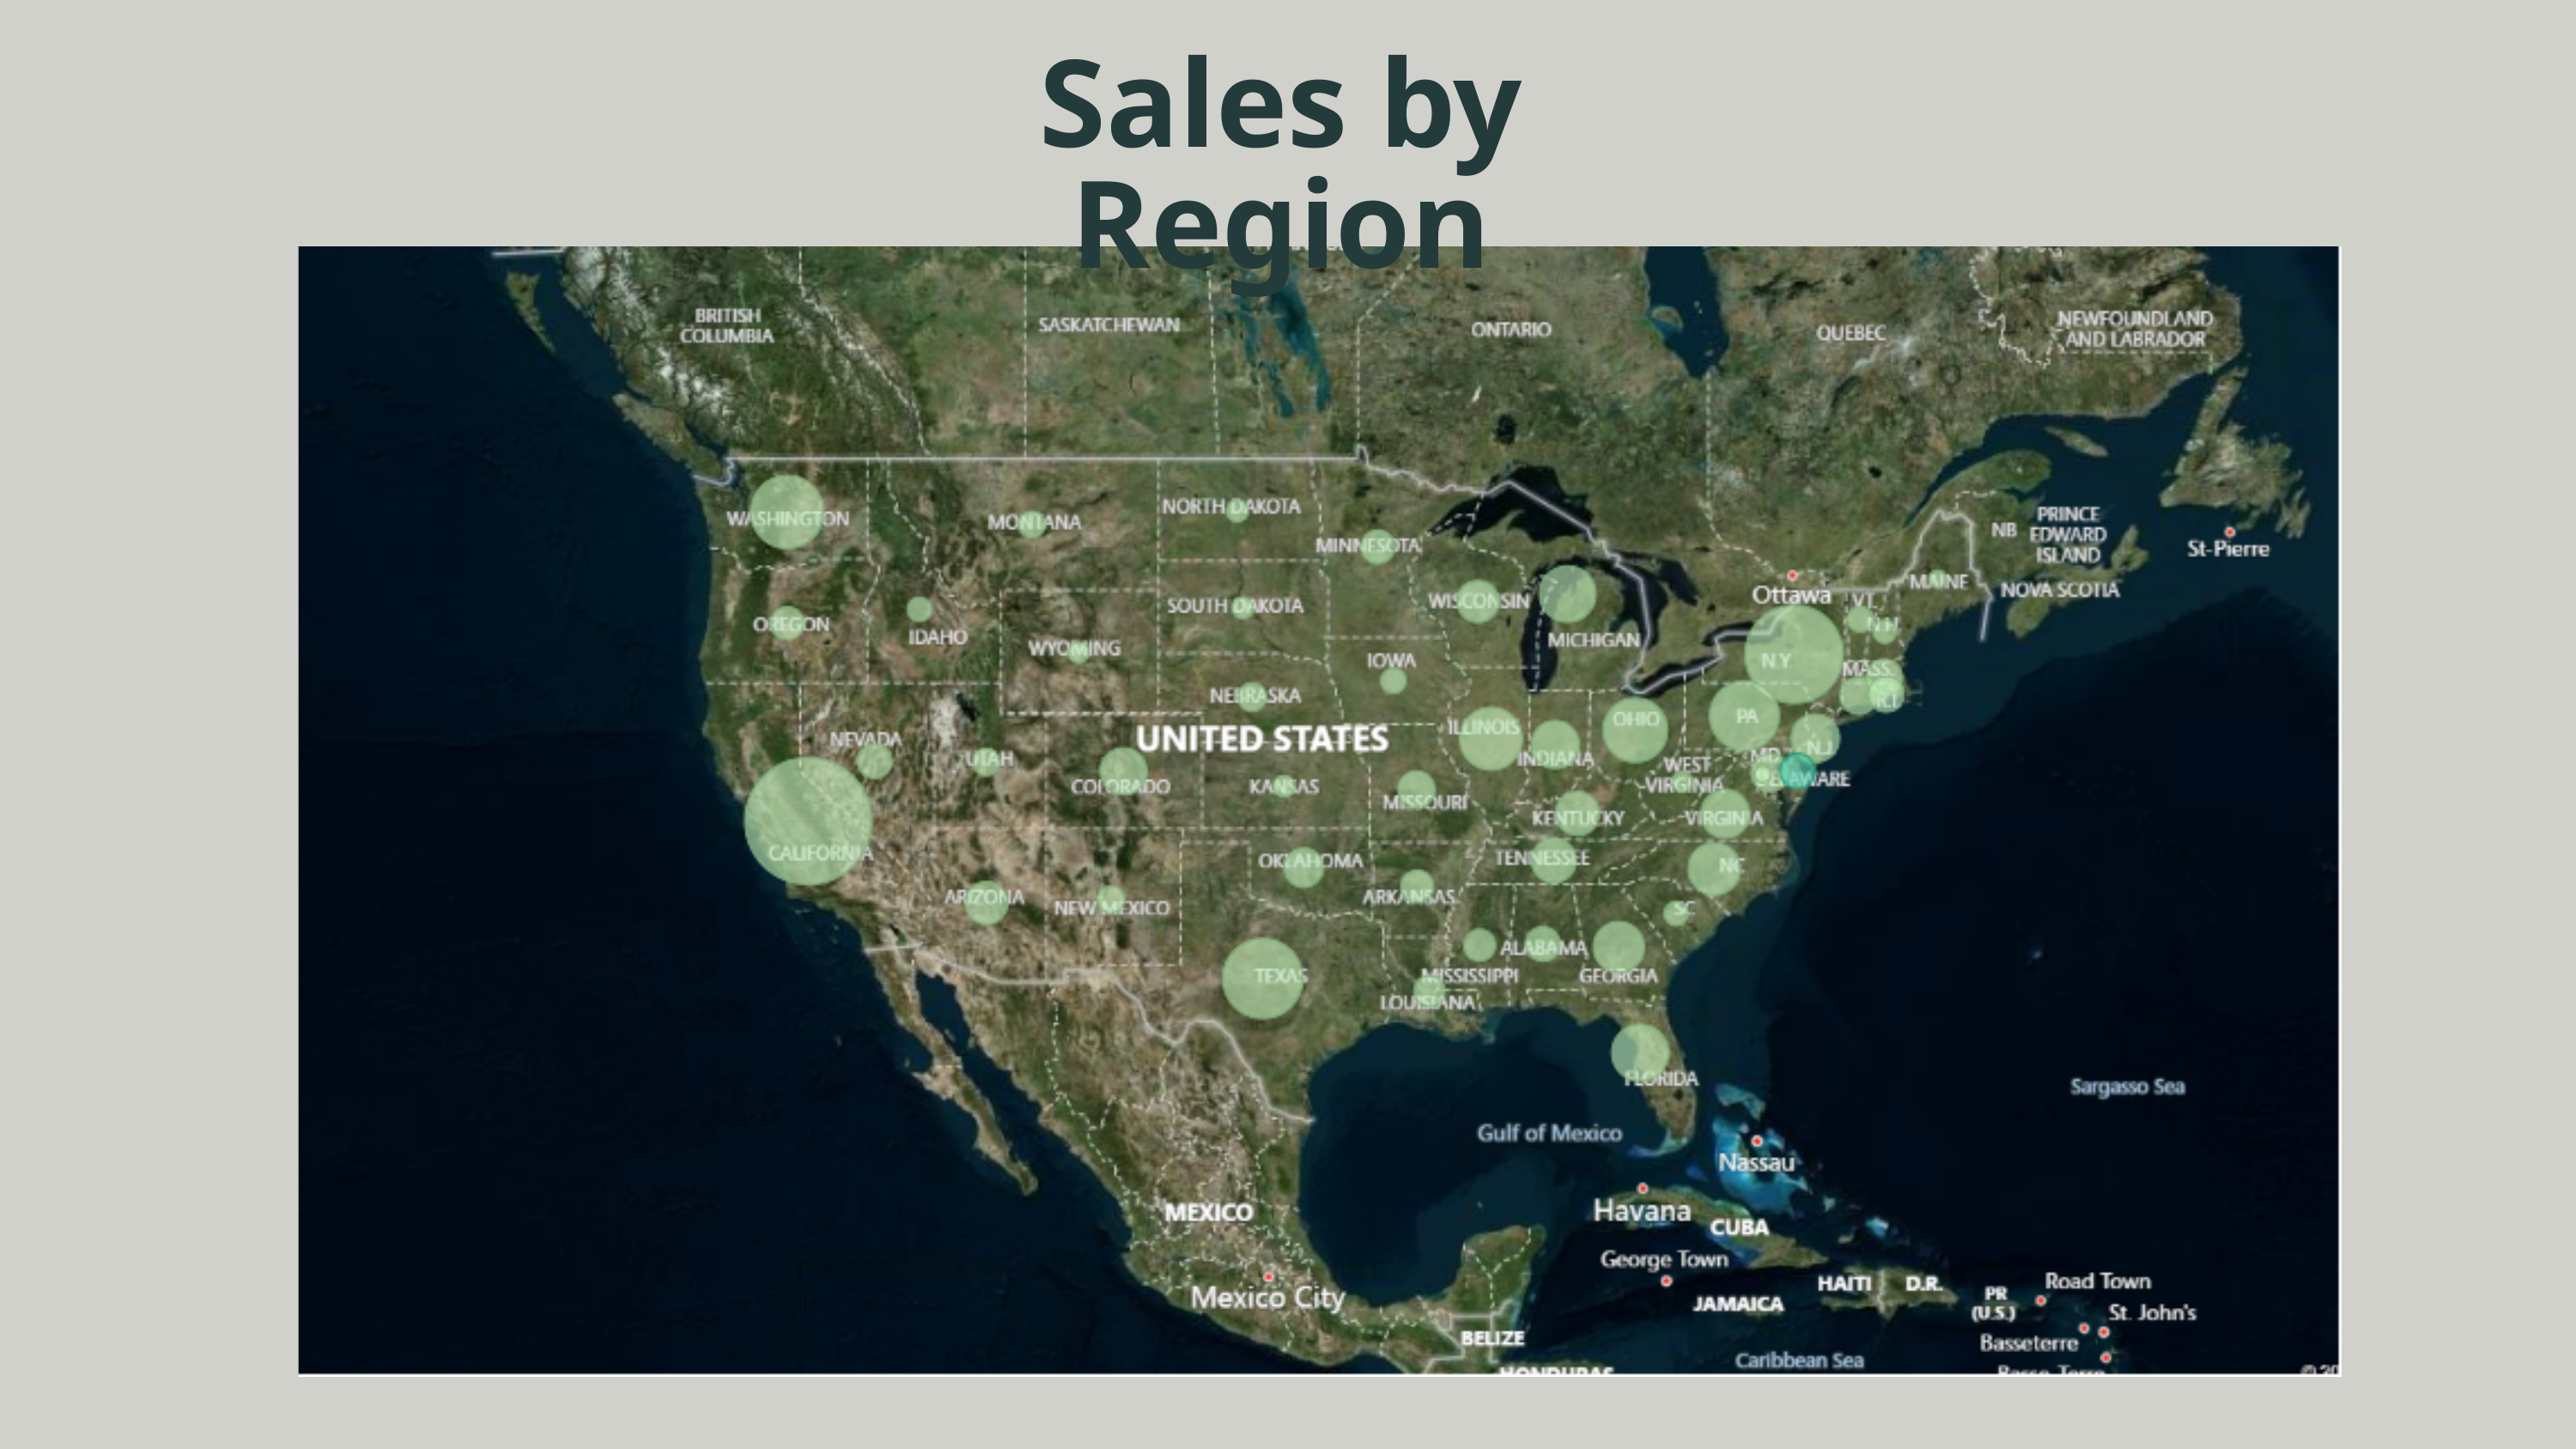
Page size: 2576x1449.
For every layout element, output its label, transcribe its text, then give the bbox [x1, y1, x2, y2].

text_box [298, 246, 2342, 1377]
text_box Sales by Region [853, 50, 1710, 293]
